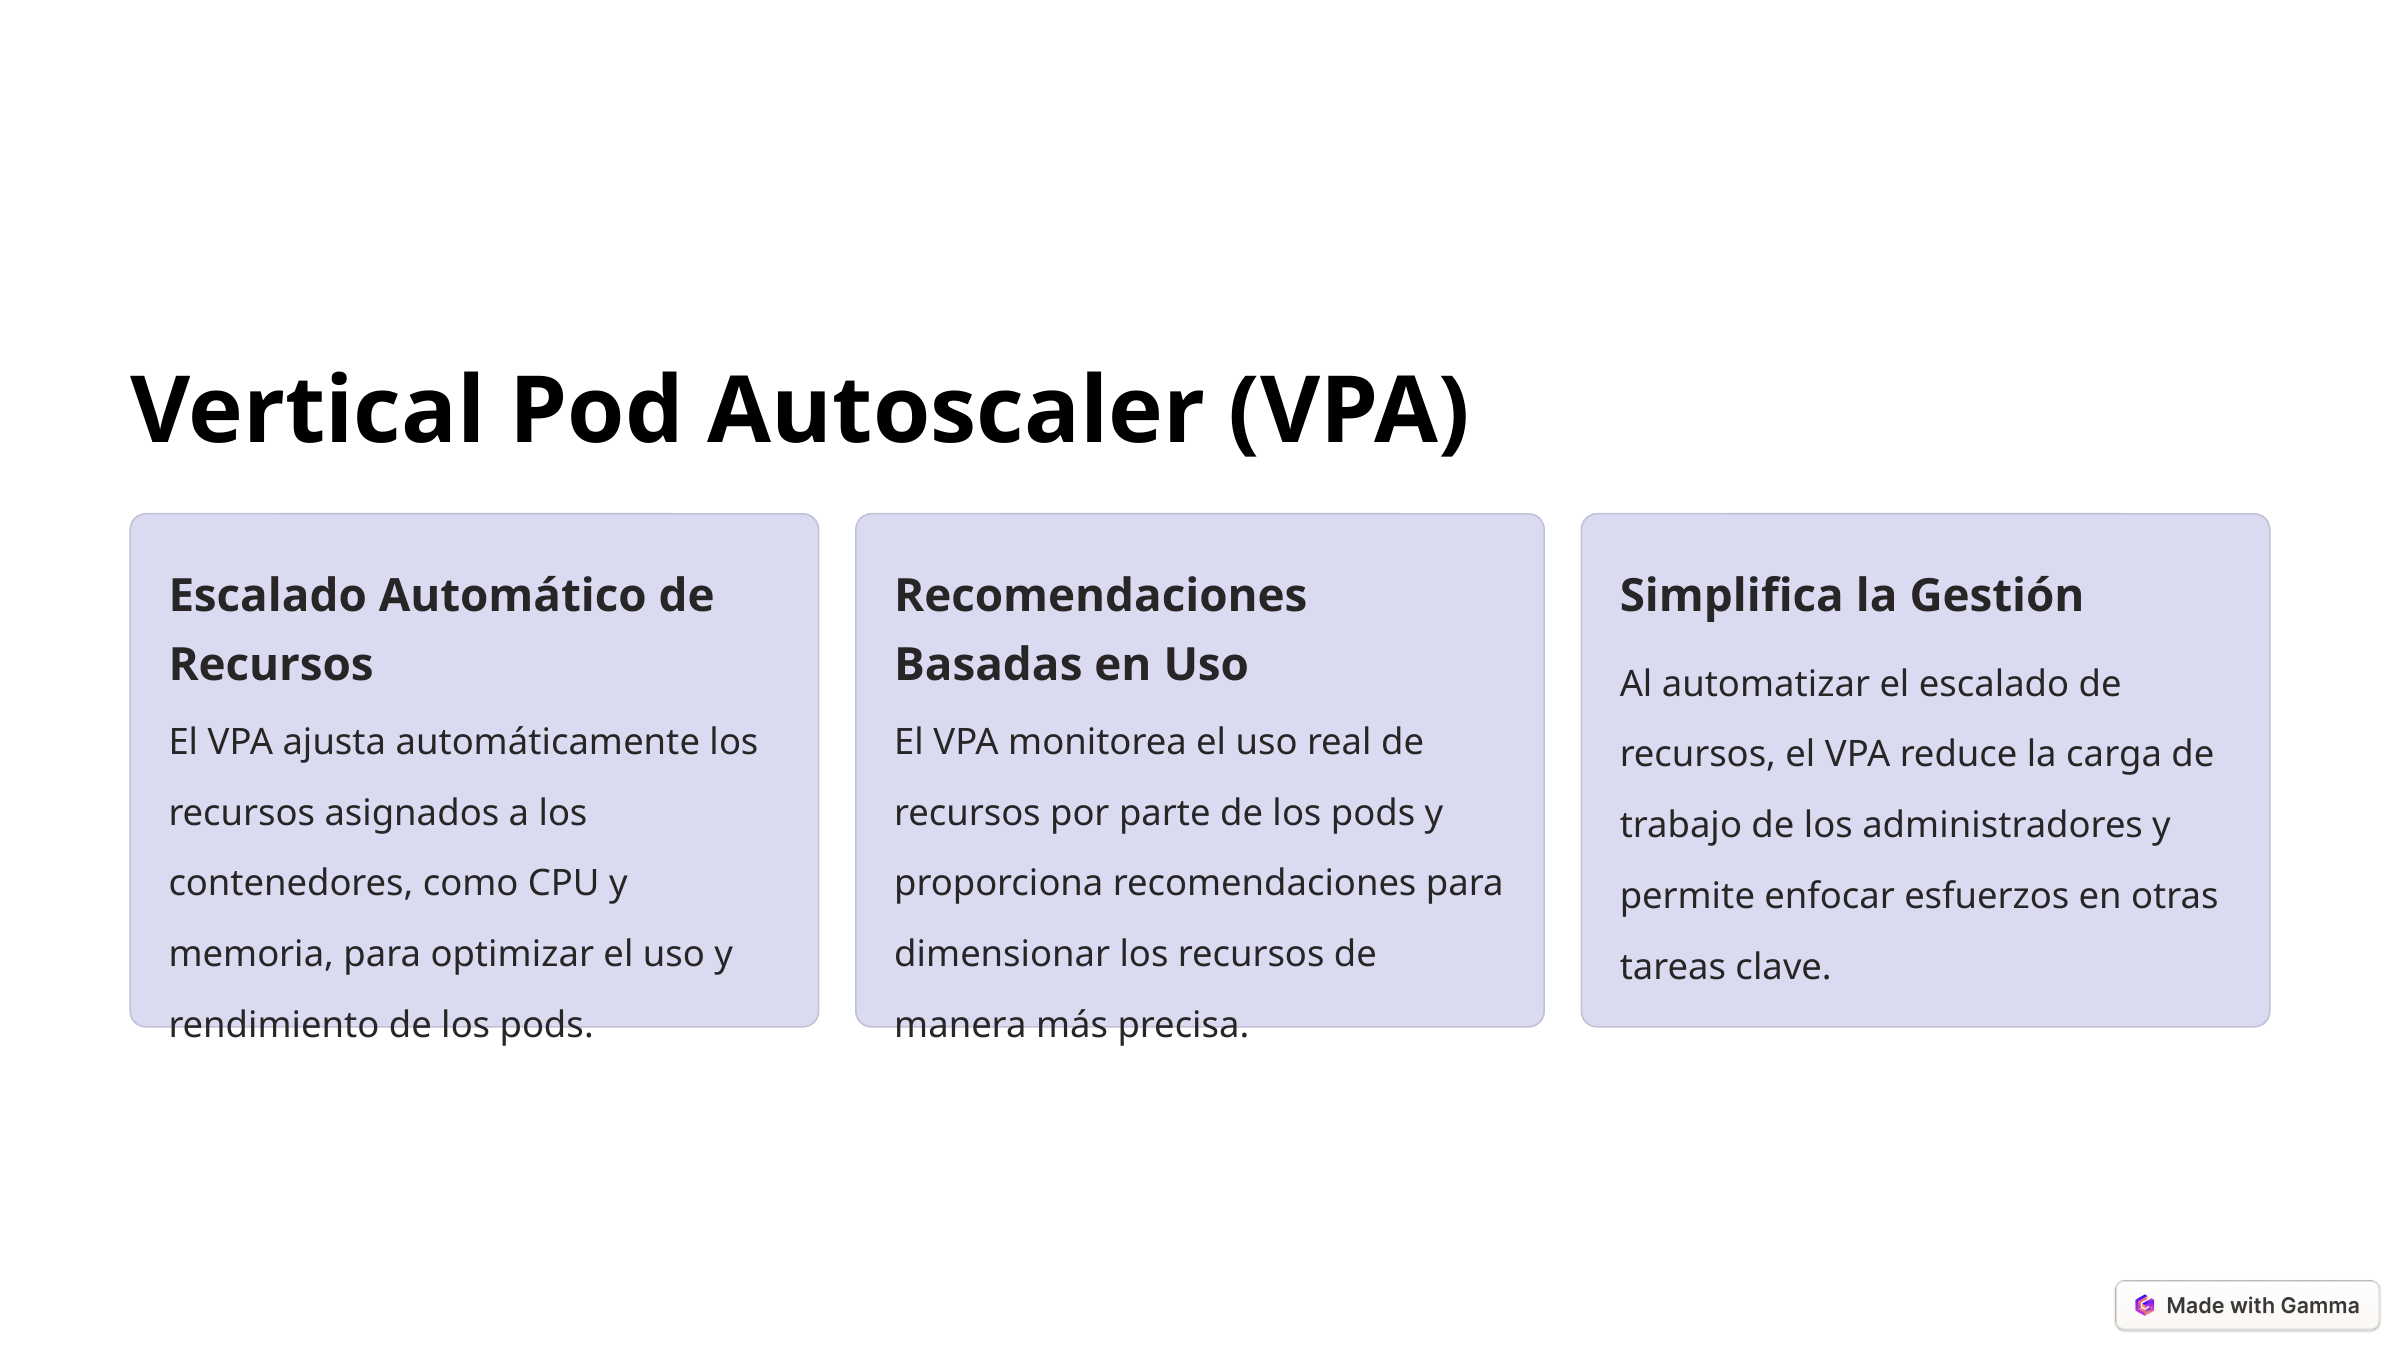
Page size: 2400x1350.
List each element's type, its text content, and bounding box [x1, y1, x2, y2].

text_box [130, 513, 819, 1027]
text_box Recomendaciones Basadas en Uso [894, 552, 1506, 669]
text_box [855, 513, 1545, 1027]
text_box Simplifica la Gestión [1619, 552, 2085, 611]
text_box Vertical Pod Autoscaler (VPA) [130, 323, 1681, 440]
text_box Escalado Automático de Recursos [168, 552, 781, 669]
text_box El VPA monitorea el uso real de recursos por parte de los pods y proporciona recomendaciones para dimensionar los recursos de manera más precisa. [894, 690, 1506, 989]
text_box Al automatizar el escalado de recursos, el VPA reduce la carga de trabajo de los administradores y permite enfocar esfuerzos en otras tareas clave. [1619, 632, 2232, 931]
text_box [1581, 513, 2270, 1027]
picture [2106, 1271, 2389, 1339]
text_box El VPA ajusta automáticamente los recursos asignados a los contenedores, como CPU y memoria, para optimizar el uso y rendimiento de los pods. [168, 690, 781, 989]
